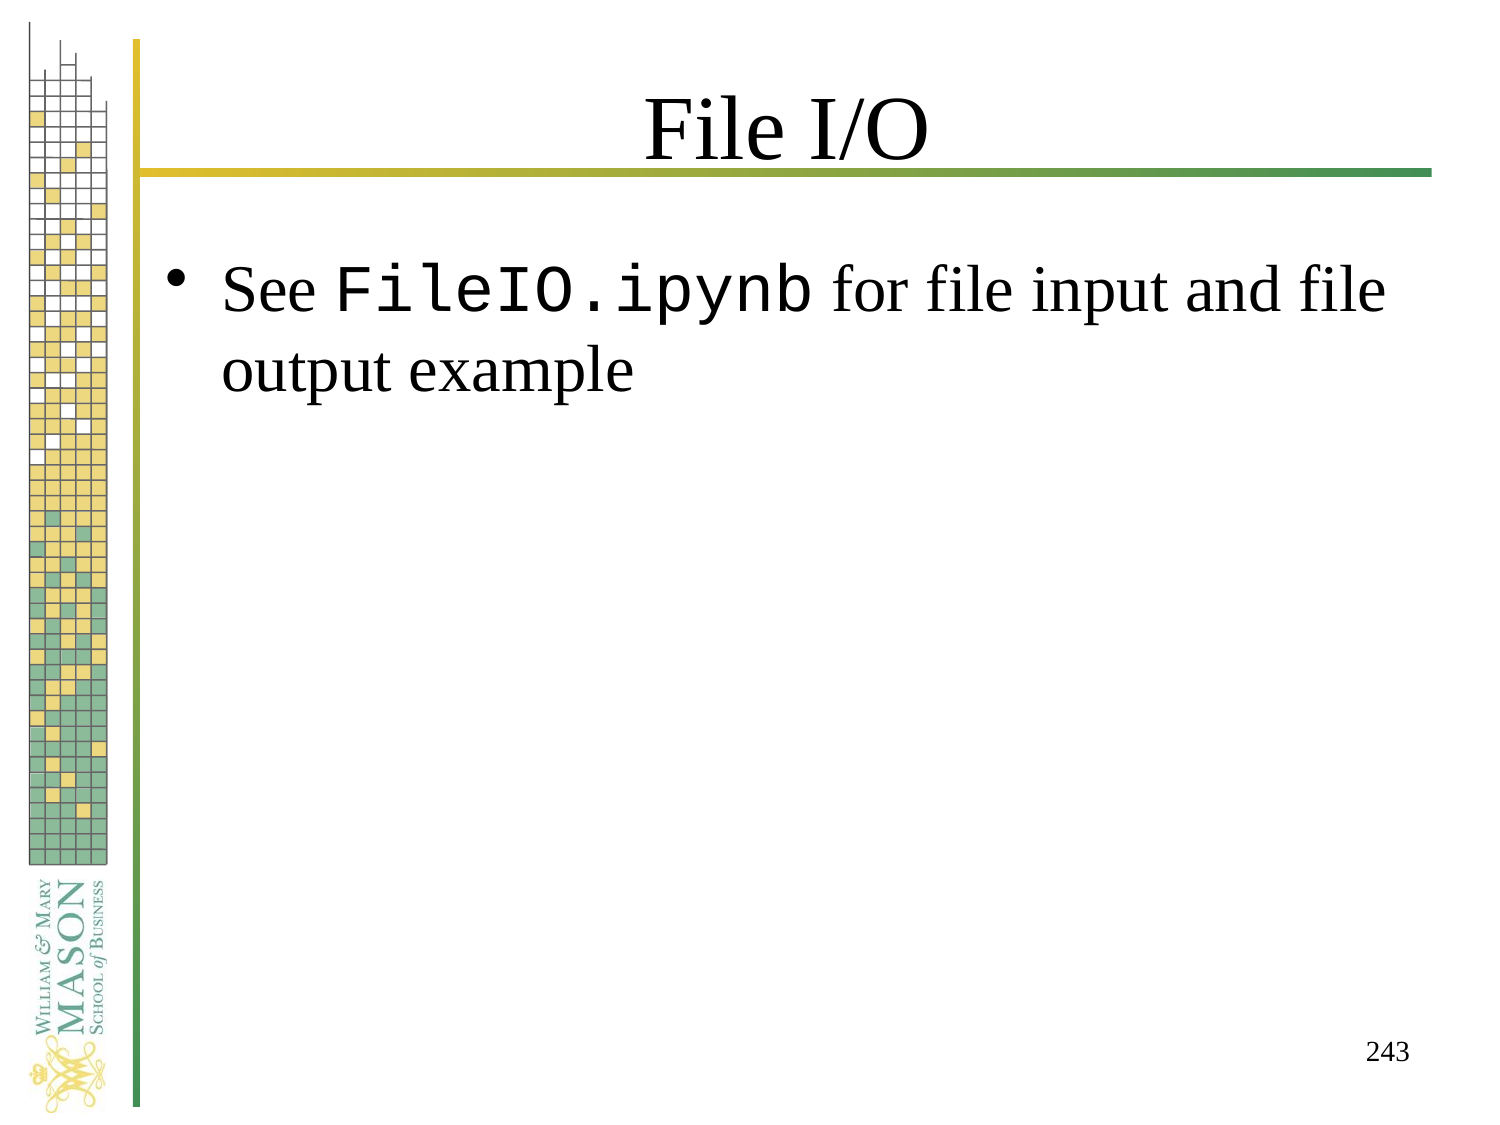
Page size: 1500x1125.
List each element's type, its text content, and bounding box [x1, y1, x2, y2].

slide_number 243 [1048, 1024, 1426, 1103]
table_cell Greater than [29, 879, 107, 1113]
list See FileIO.ipynb for file input and file output example [150, 237, 1425, 1005]
title File I/O [150, 45, 1425, 200]
